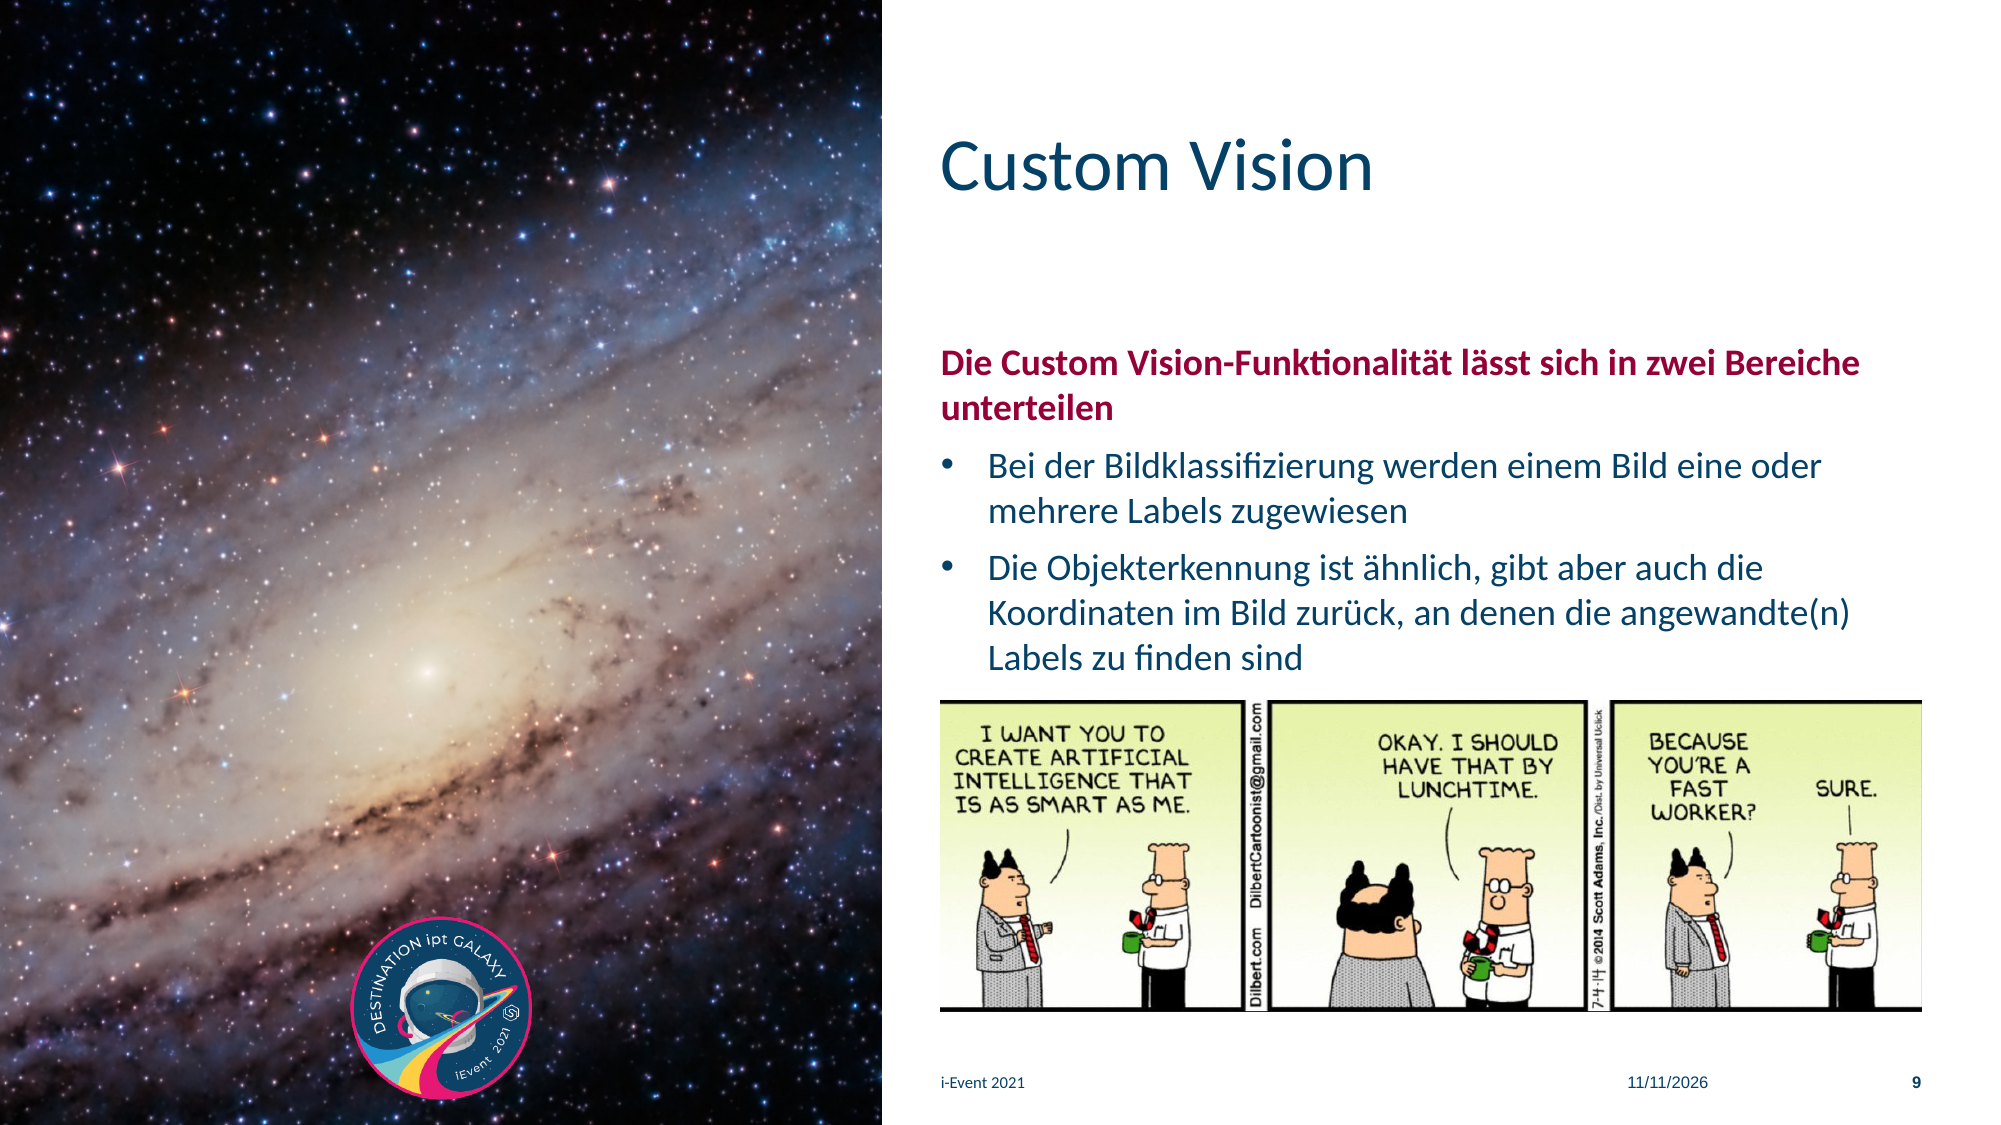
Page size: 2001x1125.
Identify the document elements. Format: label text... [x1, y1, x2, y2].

footer i-Event 2021 [940, 1058, 1556, 1106]
title Custom Vision [940, 125, 1922, 279]
list Die Custom Vision-Funktionalität lässt sich in zwei Bereiche unterteilen Bei der Bildklassifizierung werden einem Bild eine oder mehrere Labels zugewiesen Die Objekterkennung ist ähnlich, gibt aber auch die Koordinaten im Bild zurück, an denen die angewandte(n) Labels zu finden sind [940, 338, 1922, 700]
picture [0, 0, 882, 1125]
slide_number 9 [1850, 1058, 1922, 1106]
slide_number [1556, 1058, 1709, 1106]
picture [940, 700, 1922, 1012]
